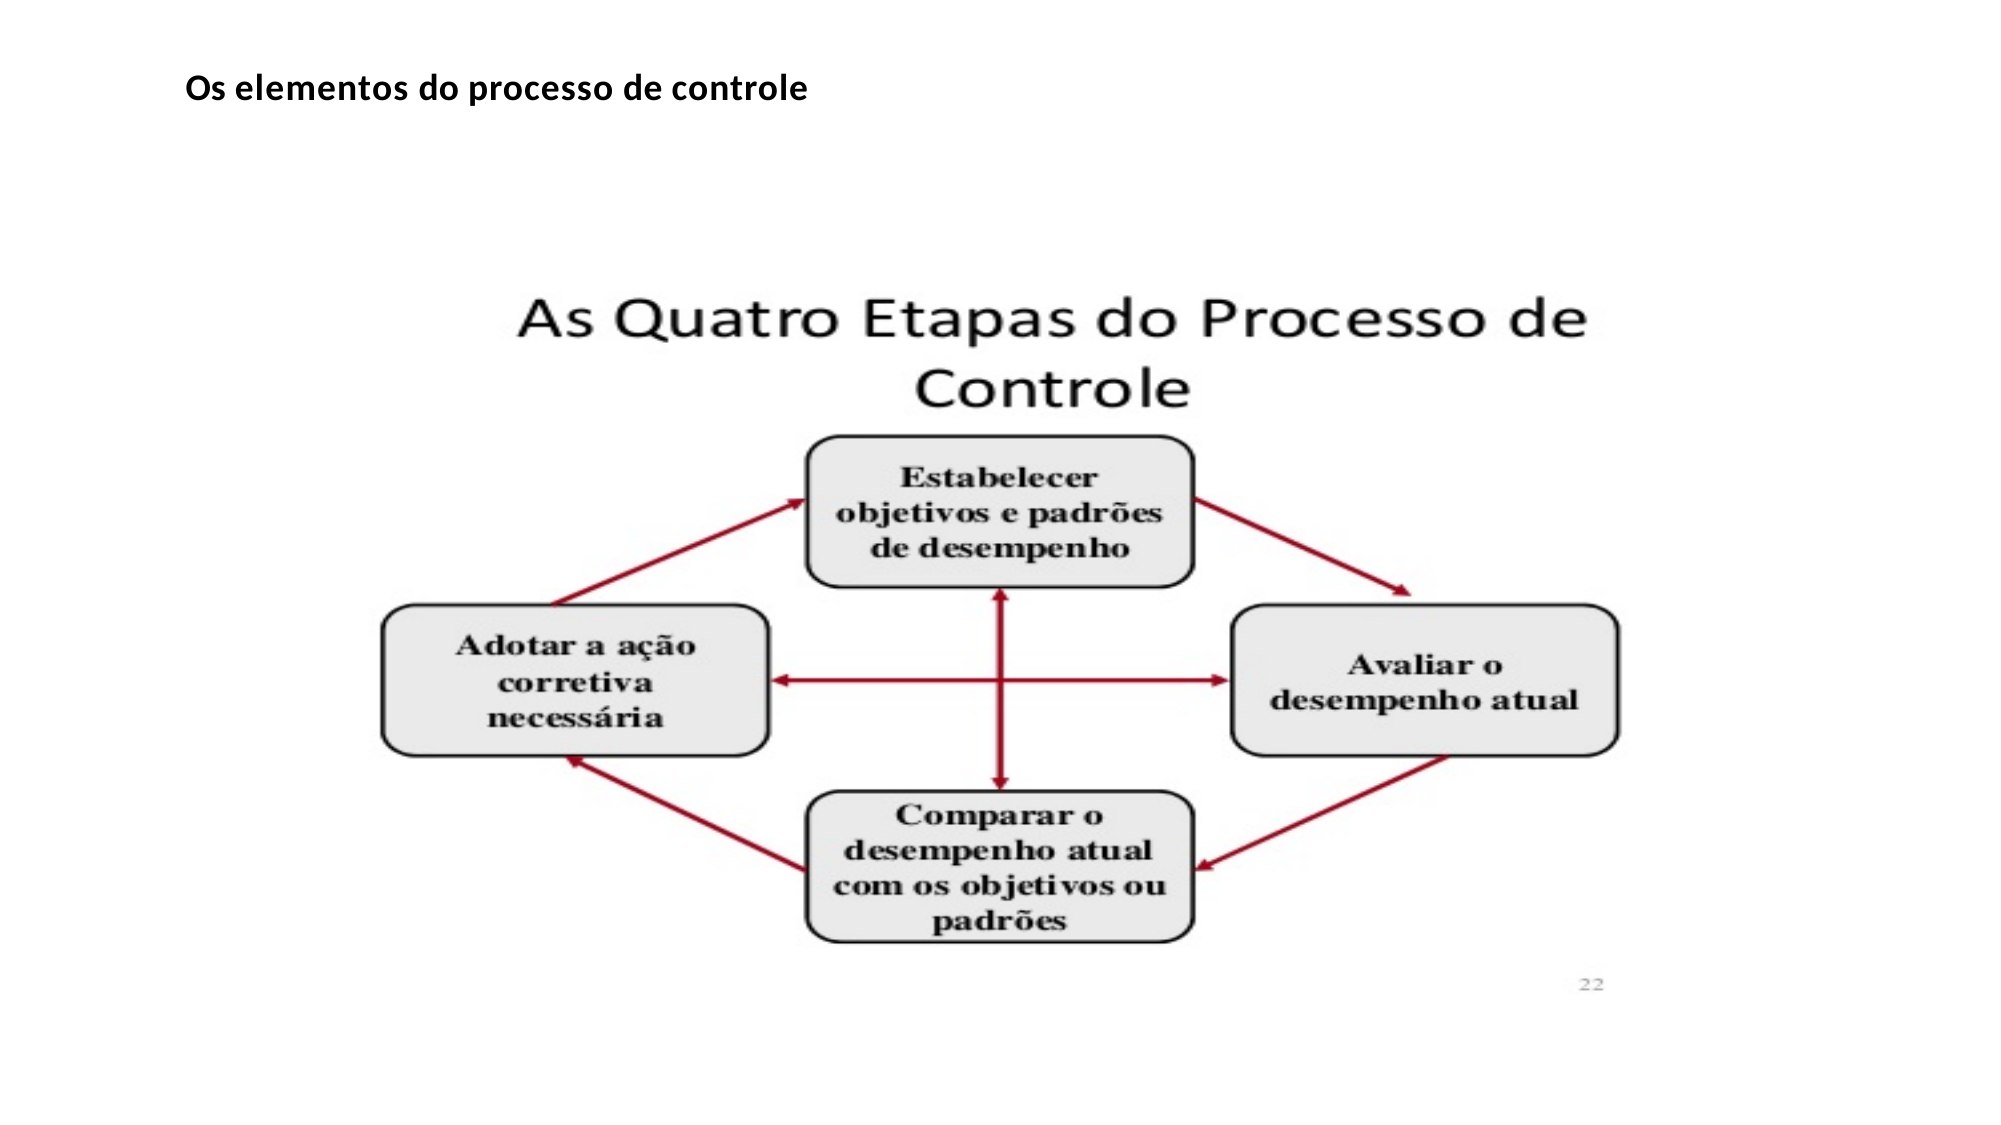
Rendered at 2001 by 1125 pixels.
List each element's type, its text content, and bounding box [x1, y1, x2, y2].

picture [115, 183, 1814, 1066]
title Os elementos do processo de controle [137, 59, 858, 162]
